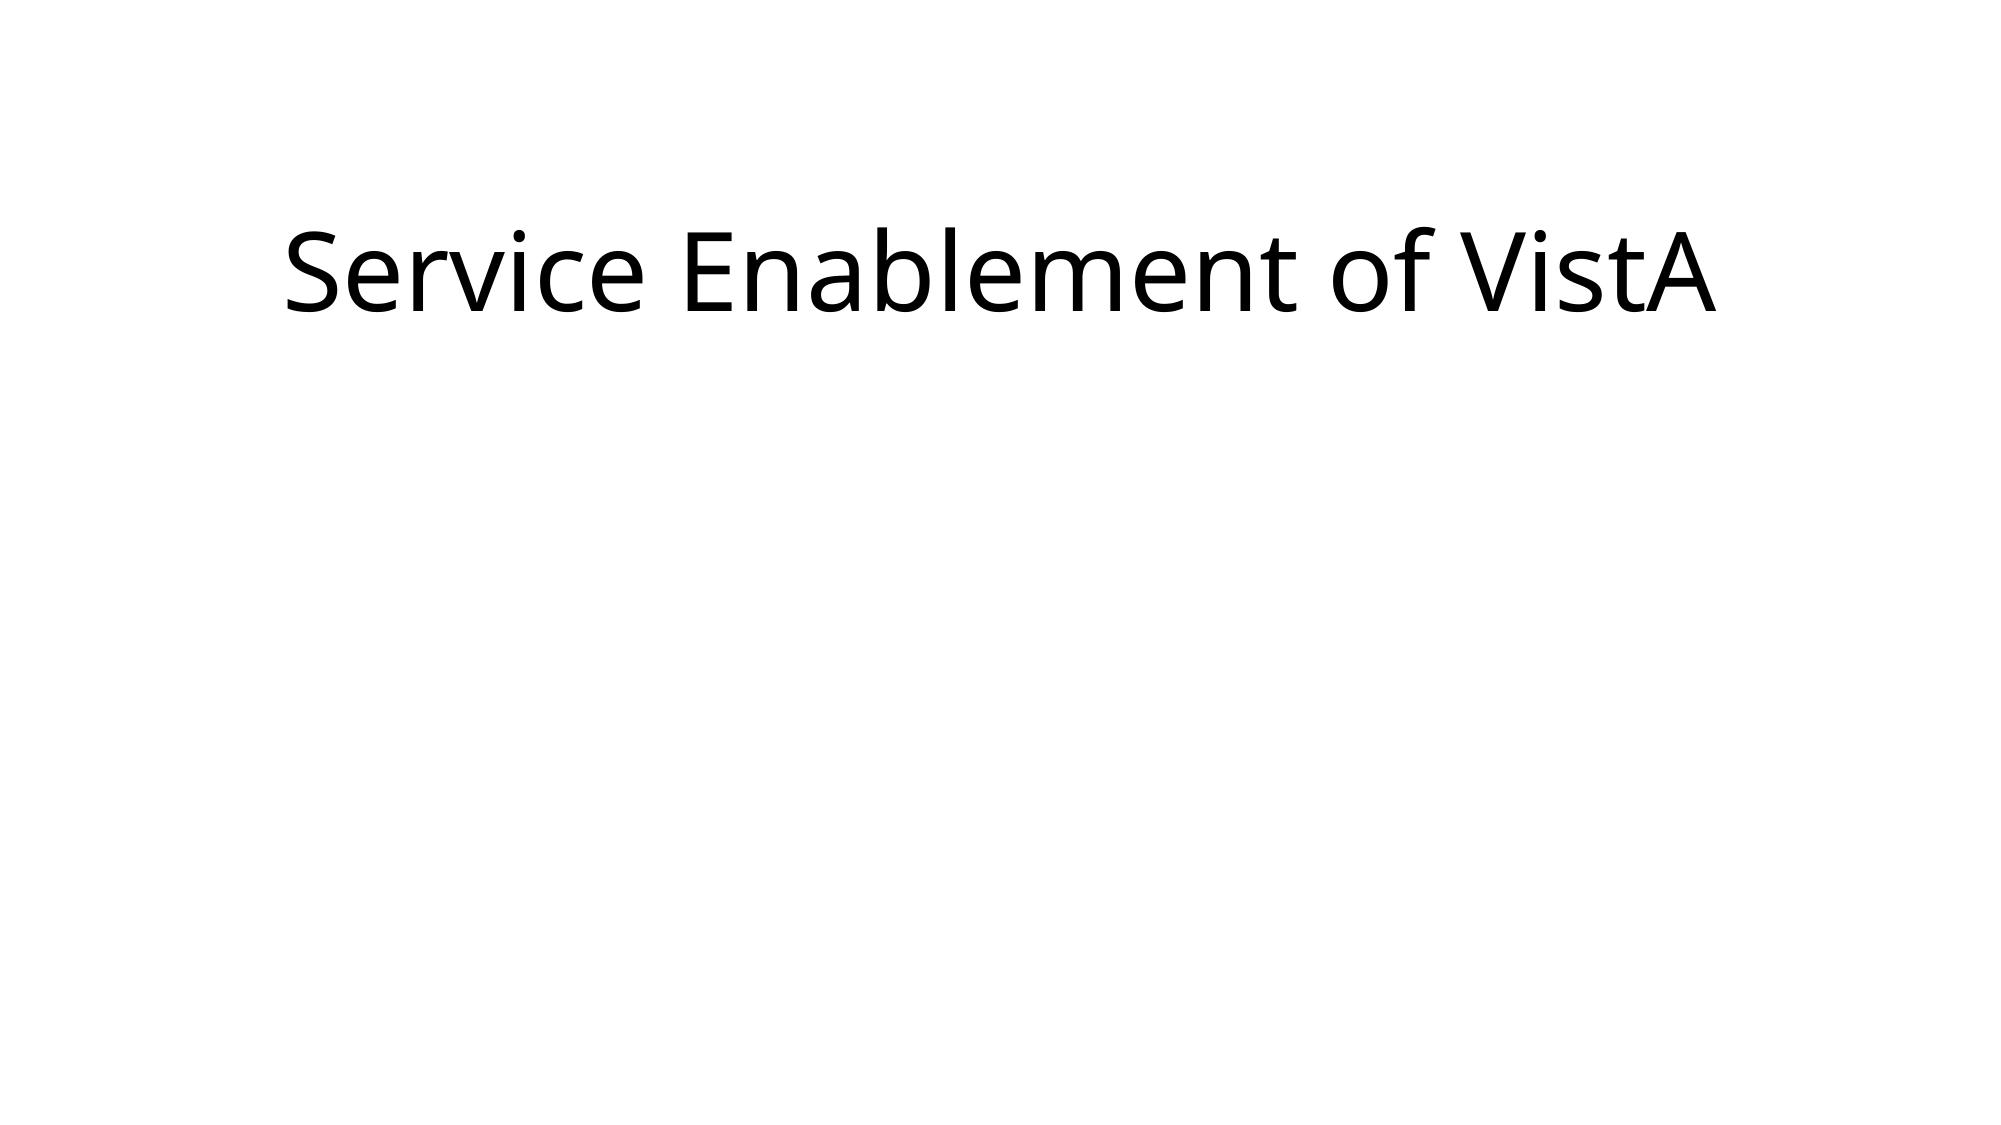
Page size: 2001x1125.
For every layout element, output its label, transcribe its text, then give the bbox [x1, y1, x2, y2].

title Service Enablement of VistA [249, 202, 1750, 594]
